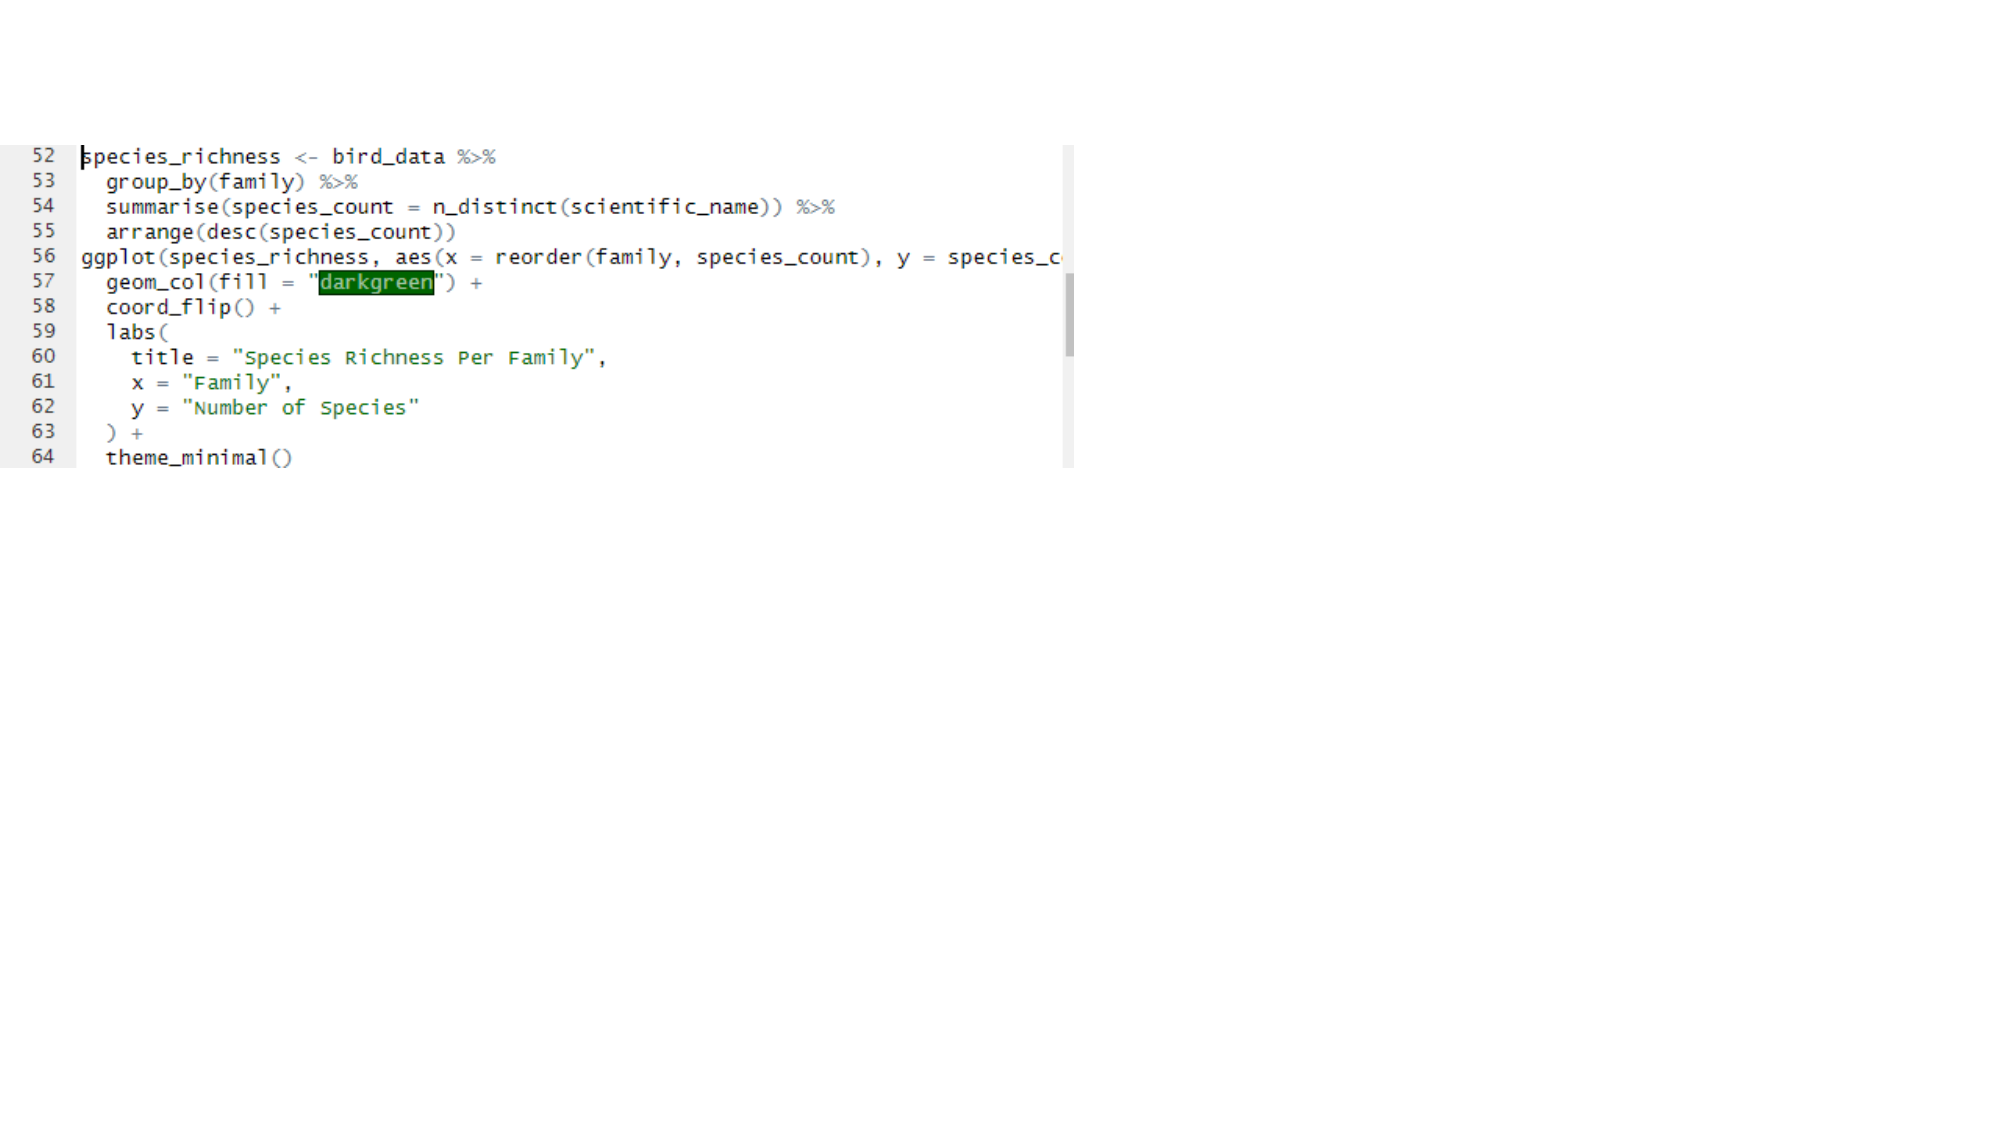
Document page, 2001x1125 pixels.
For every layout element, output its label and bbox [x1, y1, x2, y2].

picture [0, 145, 1074, 468]
